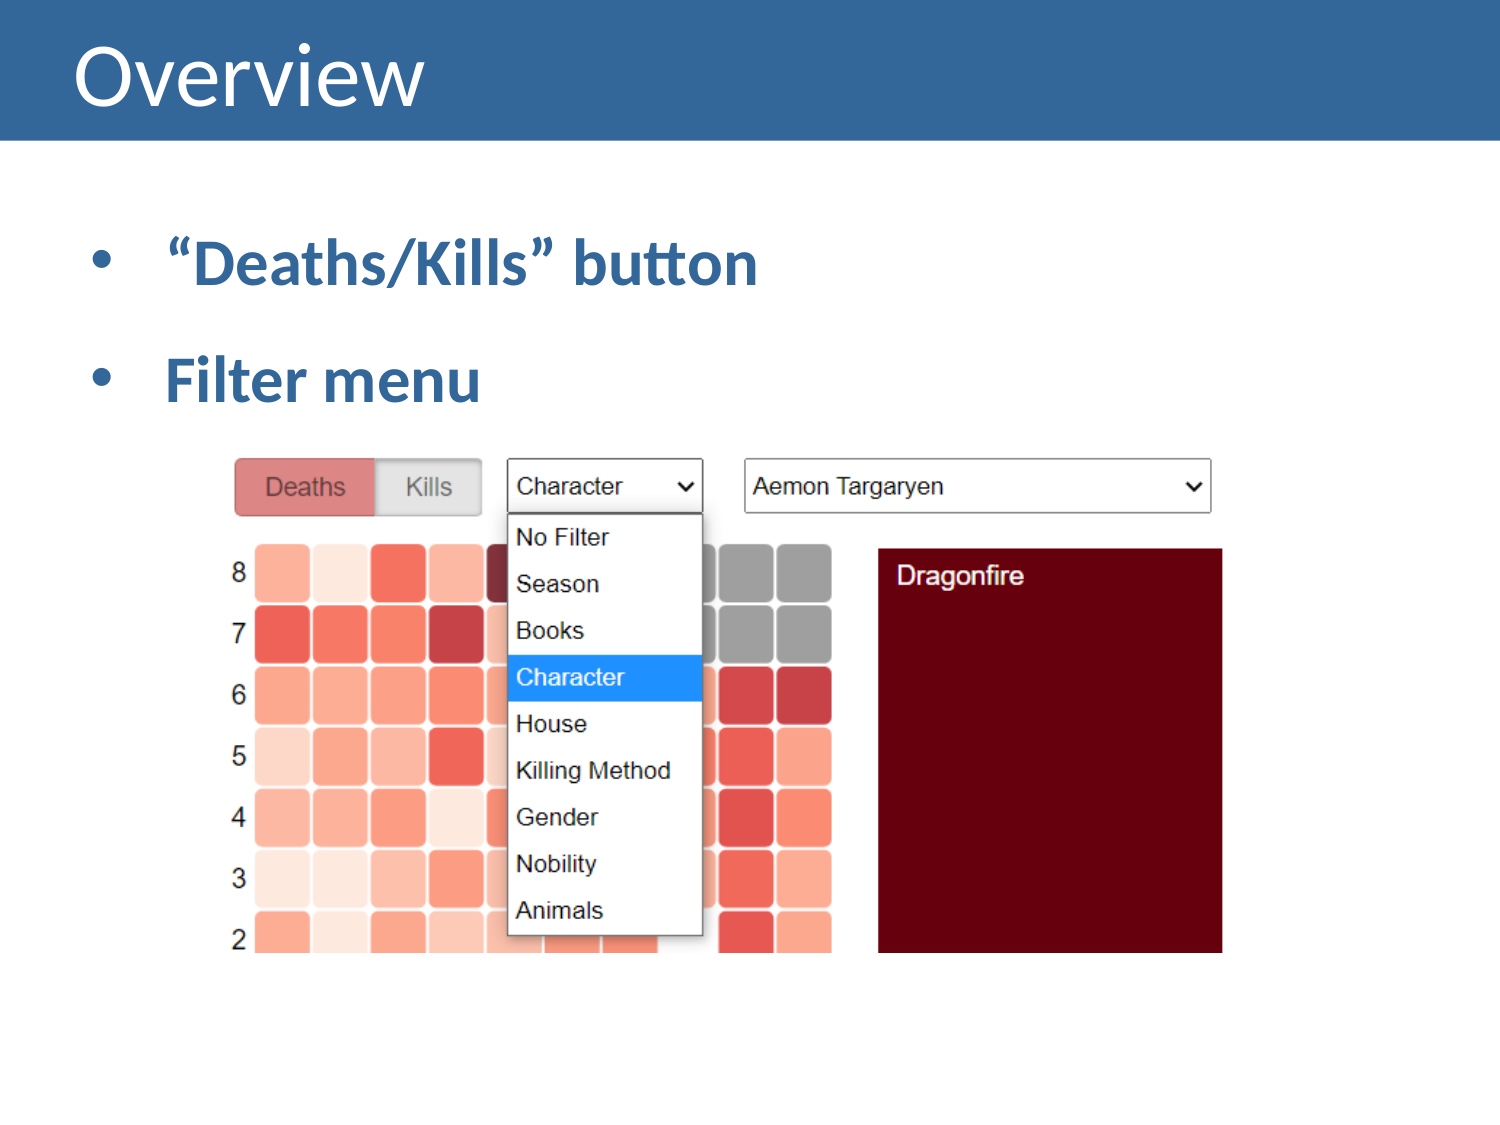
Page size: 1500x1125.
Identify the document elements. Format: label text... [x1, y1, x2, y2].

picture [229, 455, 1223, 953]
title Overview [0, 0, 1500, 141]
list “Deaths/Kills” button Filter menu [75, 210, 1425, 1067]
